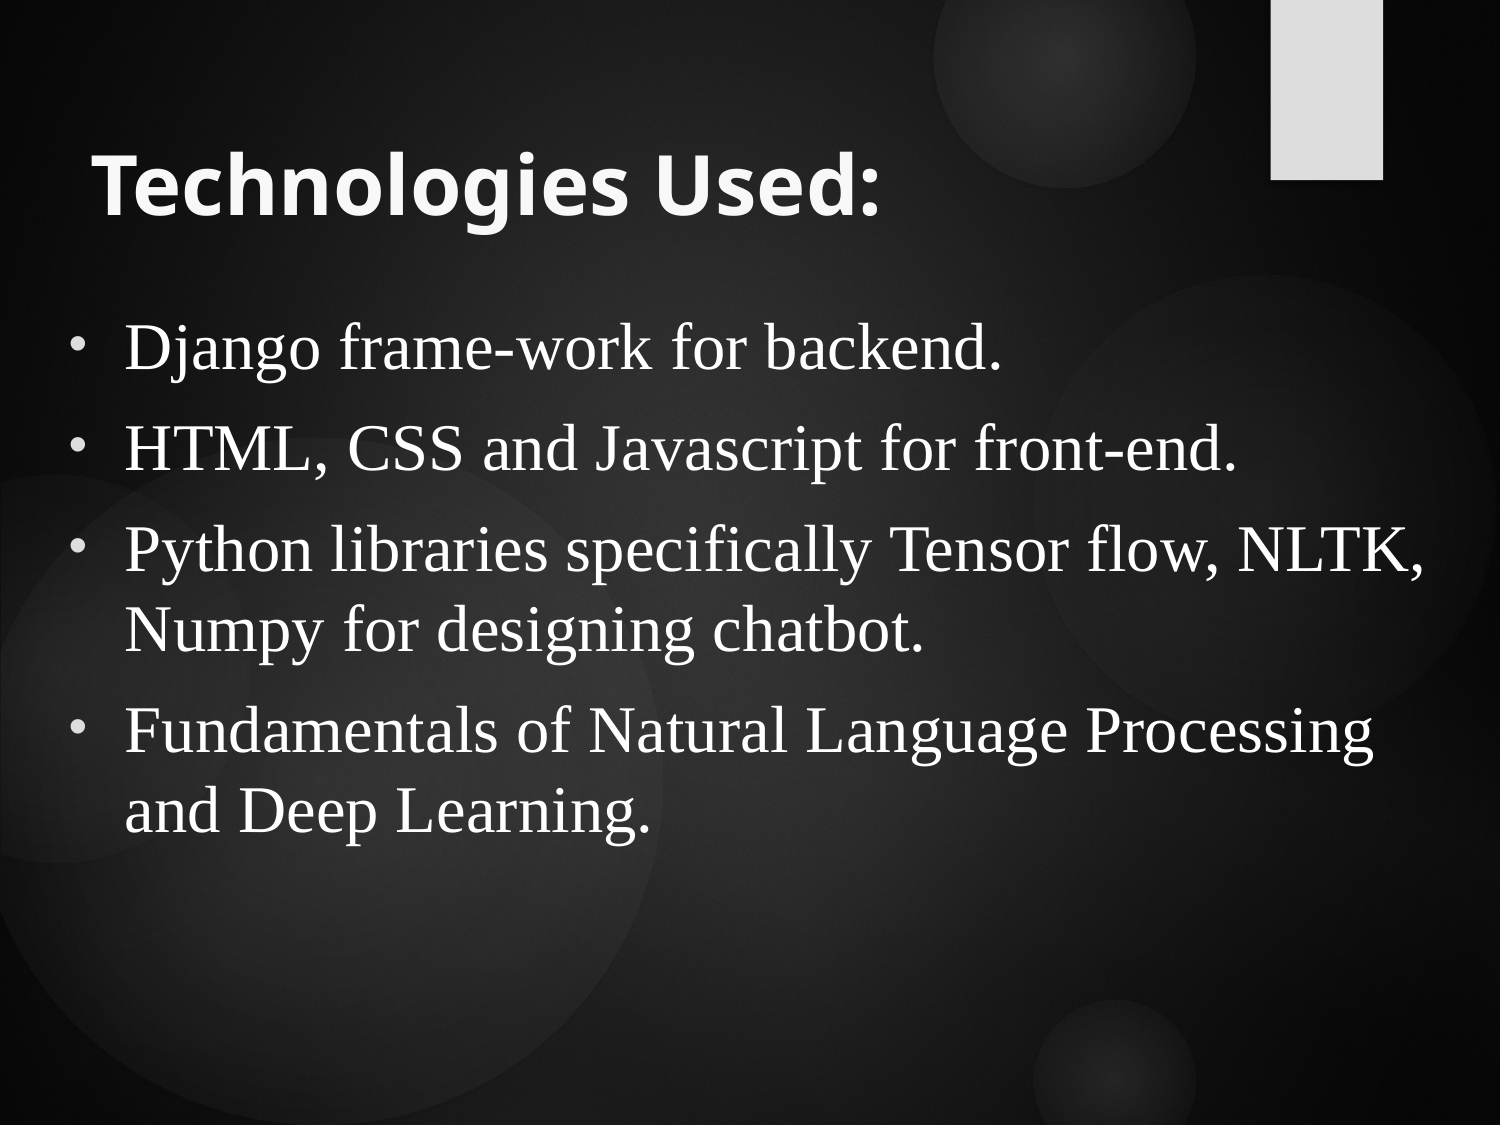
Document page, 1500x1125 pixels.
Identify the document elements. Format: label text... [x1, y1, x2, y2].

title Technologies Used: [75, 125, 1233, 224]
list Django frame-work for backend. HTML, CSS and Javascript for front-end. Python libraries specifically Tensor flow, NLTK, Numpy for designing chatbot. Fundamentals of Natural Language Processing and Deep Learning. [53, 224, 1447, 1000]
